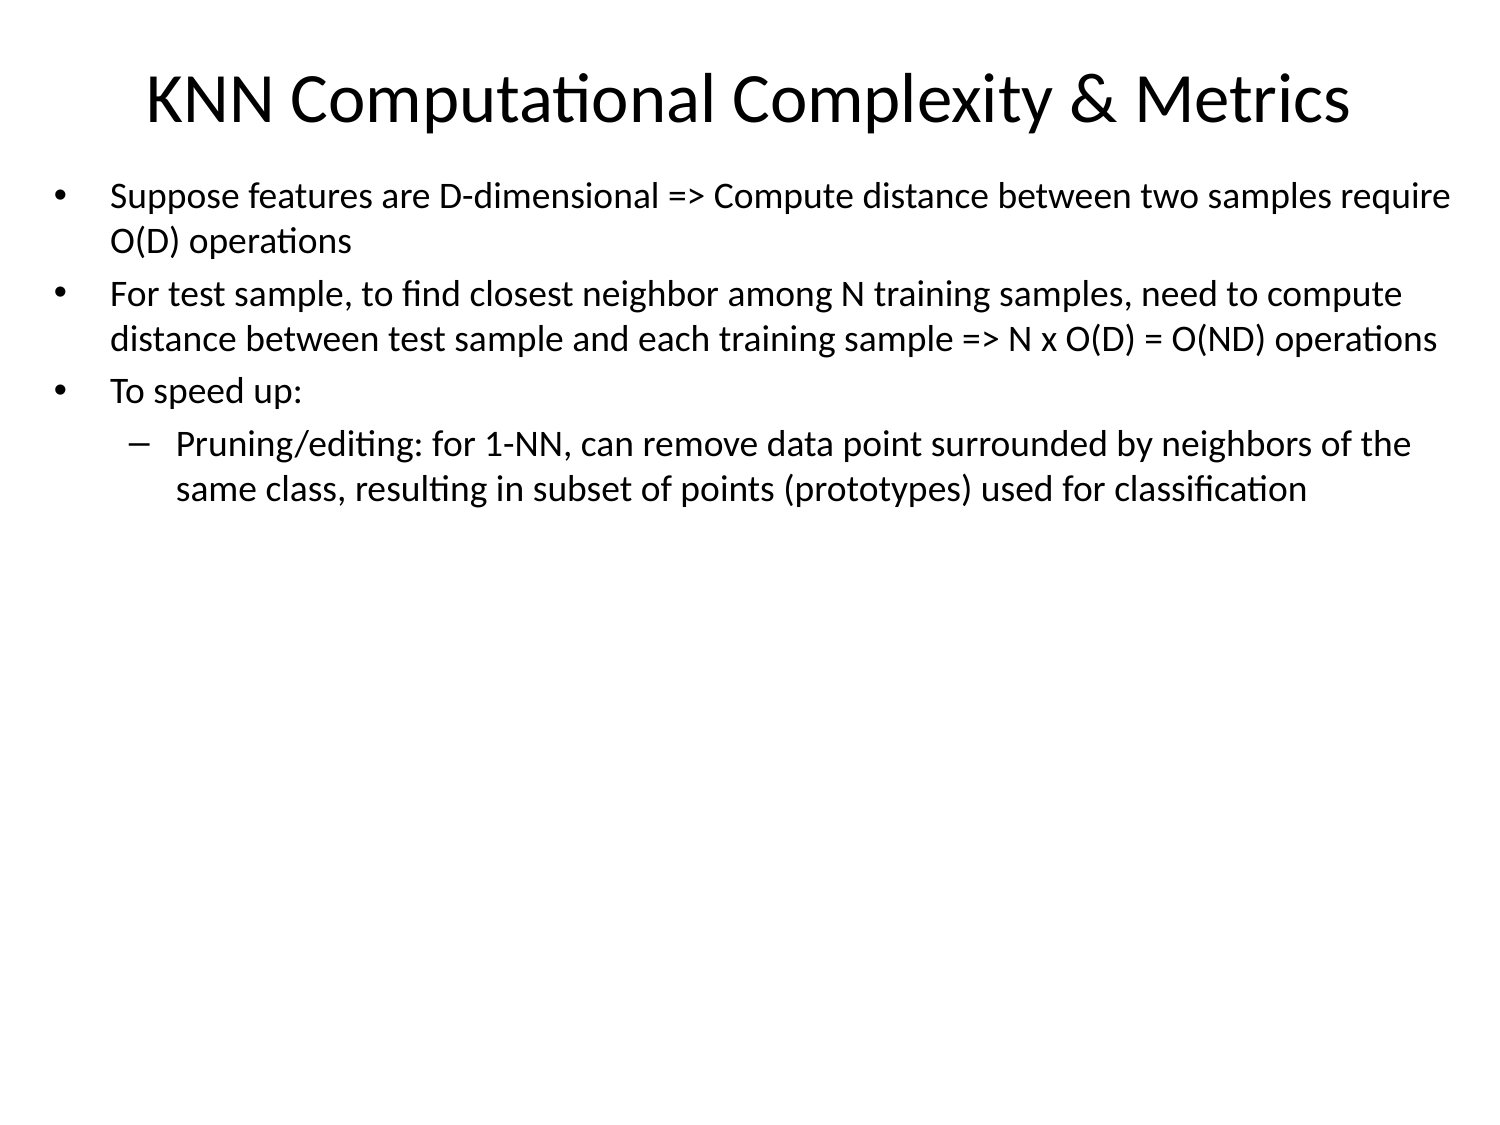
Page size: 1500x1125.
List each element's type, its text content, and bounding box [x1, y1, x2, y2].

list Suppose features are D-dimensional => Compute distance between two samples require O(D) operations For test sample, to find closest neighbor among N training samples, need to compute distance between test sample and each training sample => N x O(D) = O(ND) operations To speed up: Pruning/editing: for 1-NN, can remove data point surrounded by neighbors of the same class, resulting in subset of points (prototypes) used for classification [38, 163, 1479, 1012]
title KNN Computational Complexity & Metrics [75, 0, 1425, 163]
